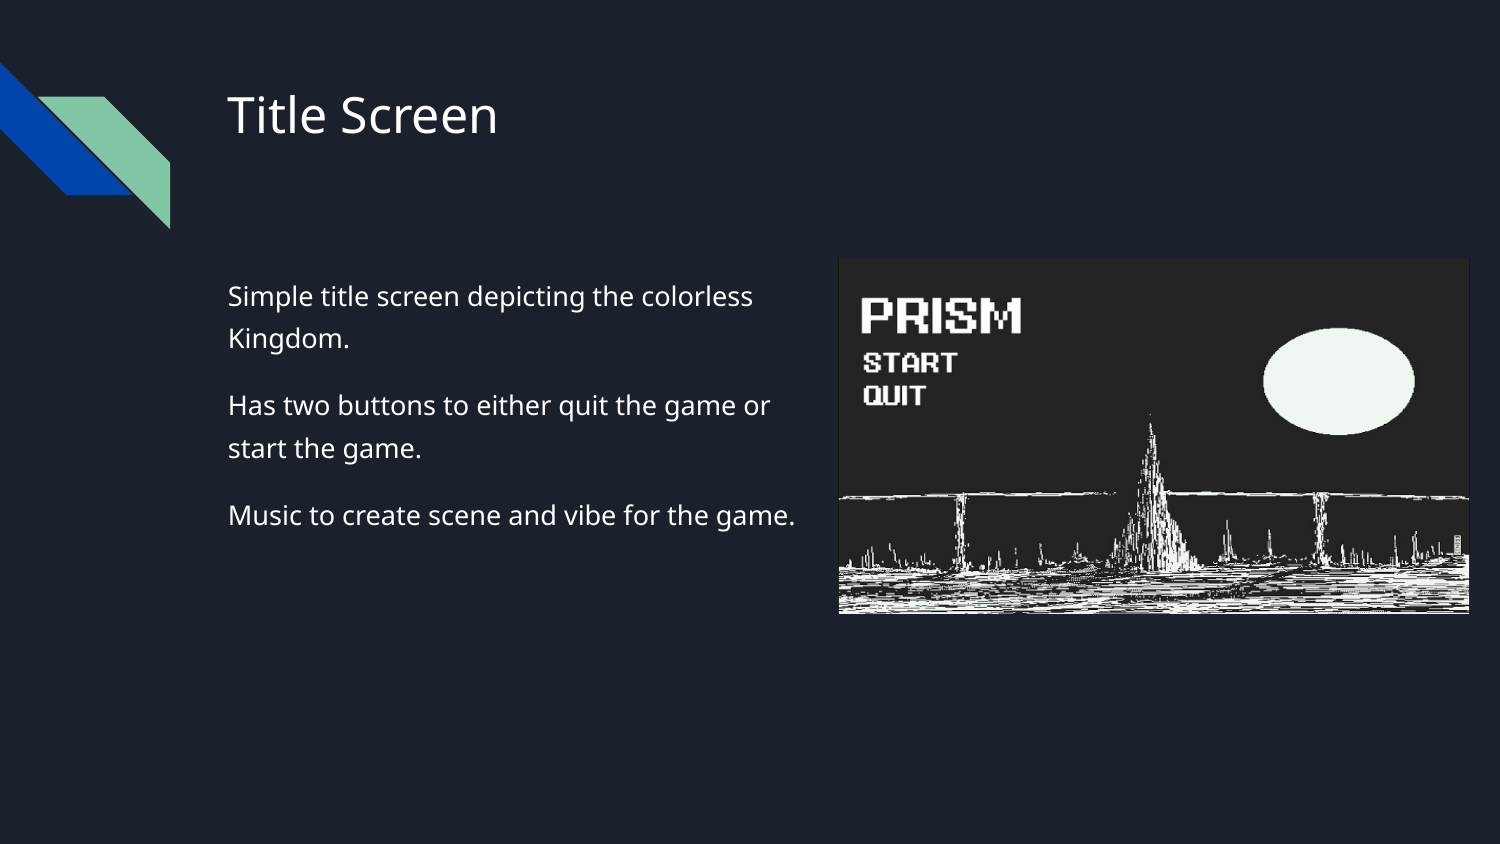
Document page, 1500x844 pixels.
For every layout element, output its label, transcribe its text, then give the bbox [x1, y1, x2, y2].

title Title Screen [212, 64, 1368, 215]
picture [838, 256, 1470, 614]
list Simple title screen depicting the colorless Kingdom. Has two buttons to either quit the game or start the game. Music to create scene and vibe for the game. [212, 257, 817, 735]
